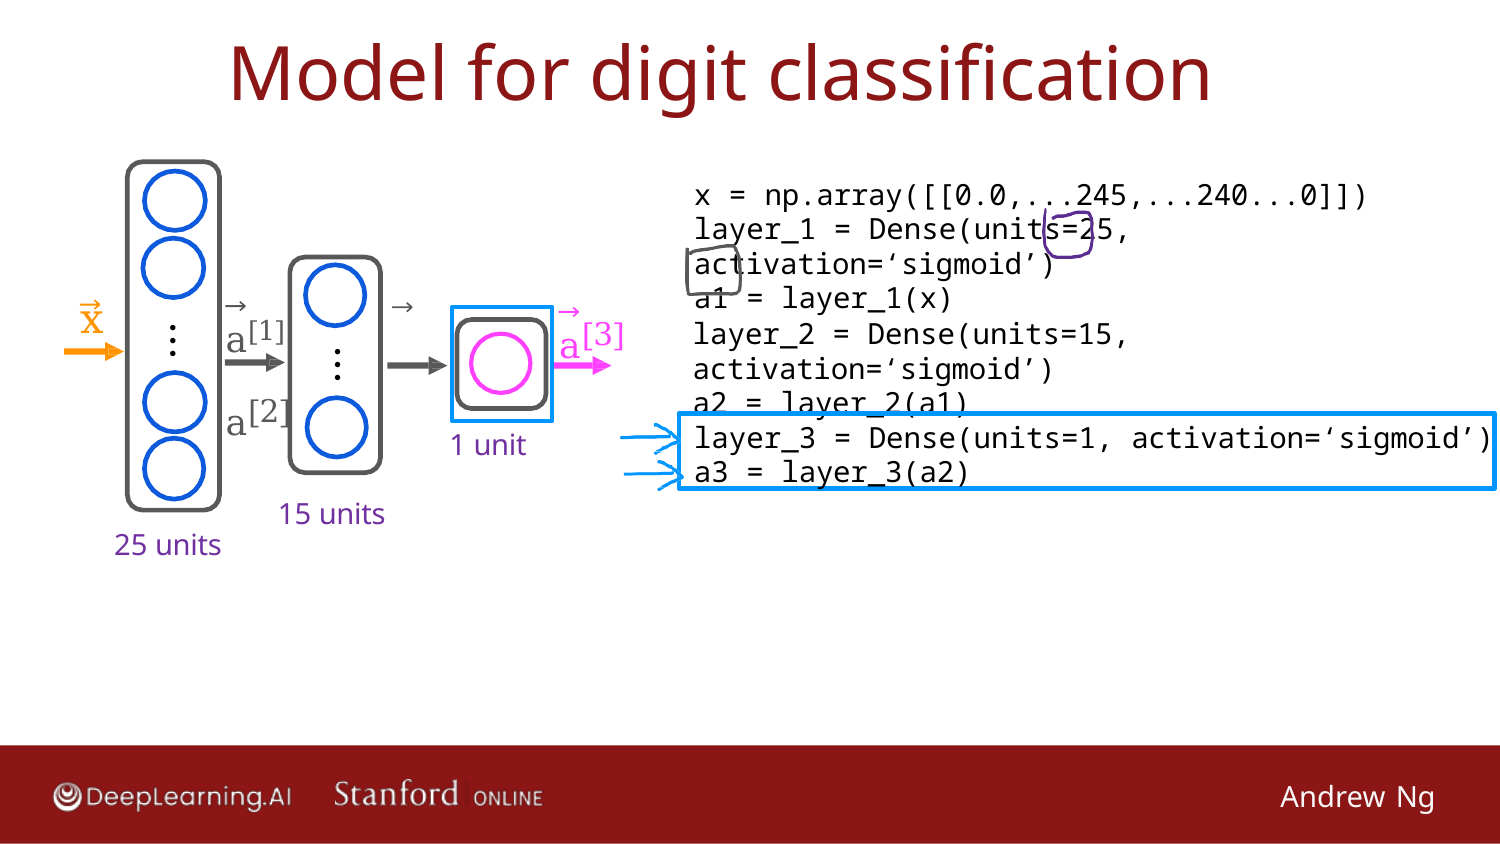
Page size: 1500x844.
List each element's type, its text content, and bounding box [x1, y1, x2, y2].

text_box layer_2 = Dense(units=15, activation=‘sigmoid’) a2 = layer_2(a1) [690, 312, 1456, 413]
picture [620, 423, 684, 491]
picture [51, 770, 293, 825]
text_box 15 units 25 units [112, 522, 401, 562]
text_box a[3] [616, 280, 627, 366]
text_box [392, 301, 580, 318]
title Model for digit classification [80, 0, 1420, 167]
picture [1041, 208, 1095, 259]
text_box x = np.array([[0.0,...245,...240...0]]) layer_1 = Dense(units=25, activation=‘sigmoid’) a1 = layer_1(x) [691, 173, 1454, 312]
footer Andrew Ng [1277, 774, 1445, 844]
picture [335, 779, 544, 814]
text_box layer_3 = Dense(units=1, activation=‘sigmoid’) a3 = layer_3(a2) [678, 413, 1495, 489]
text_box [63, 159, 612, 513]
picture [685, 244, 742, 296]
